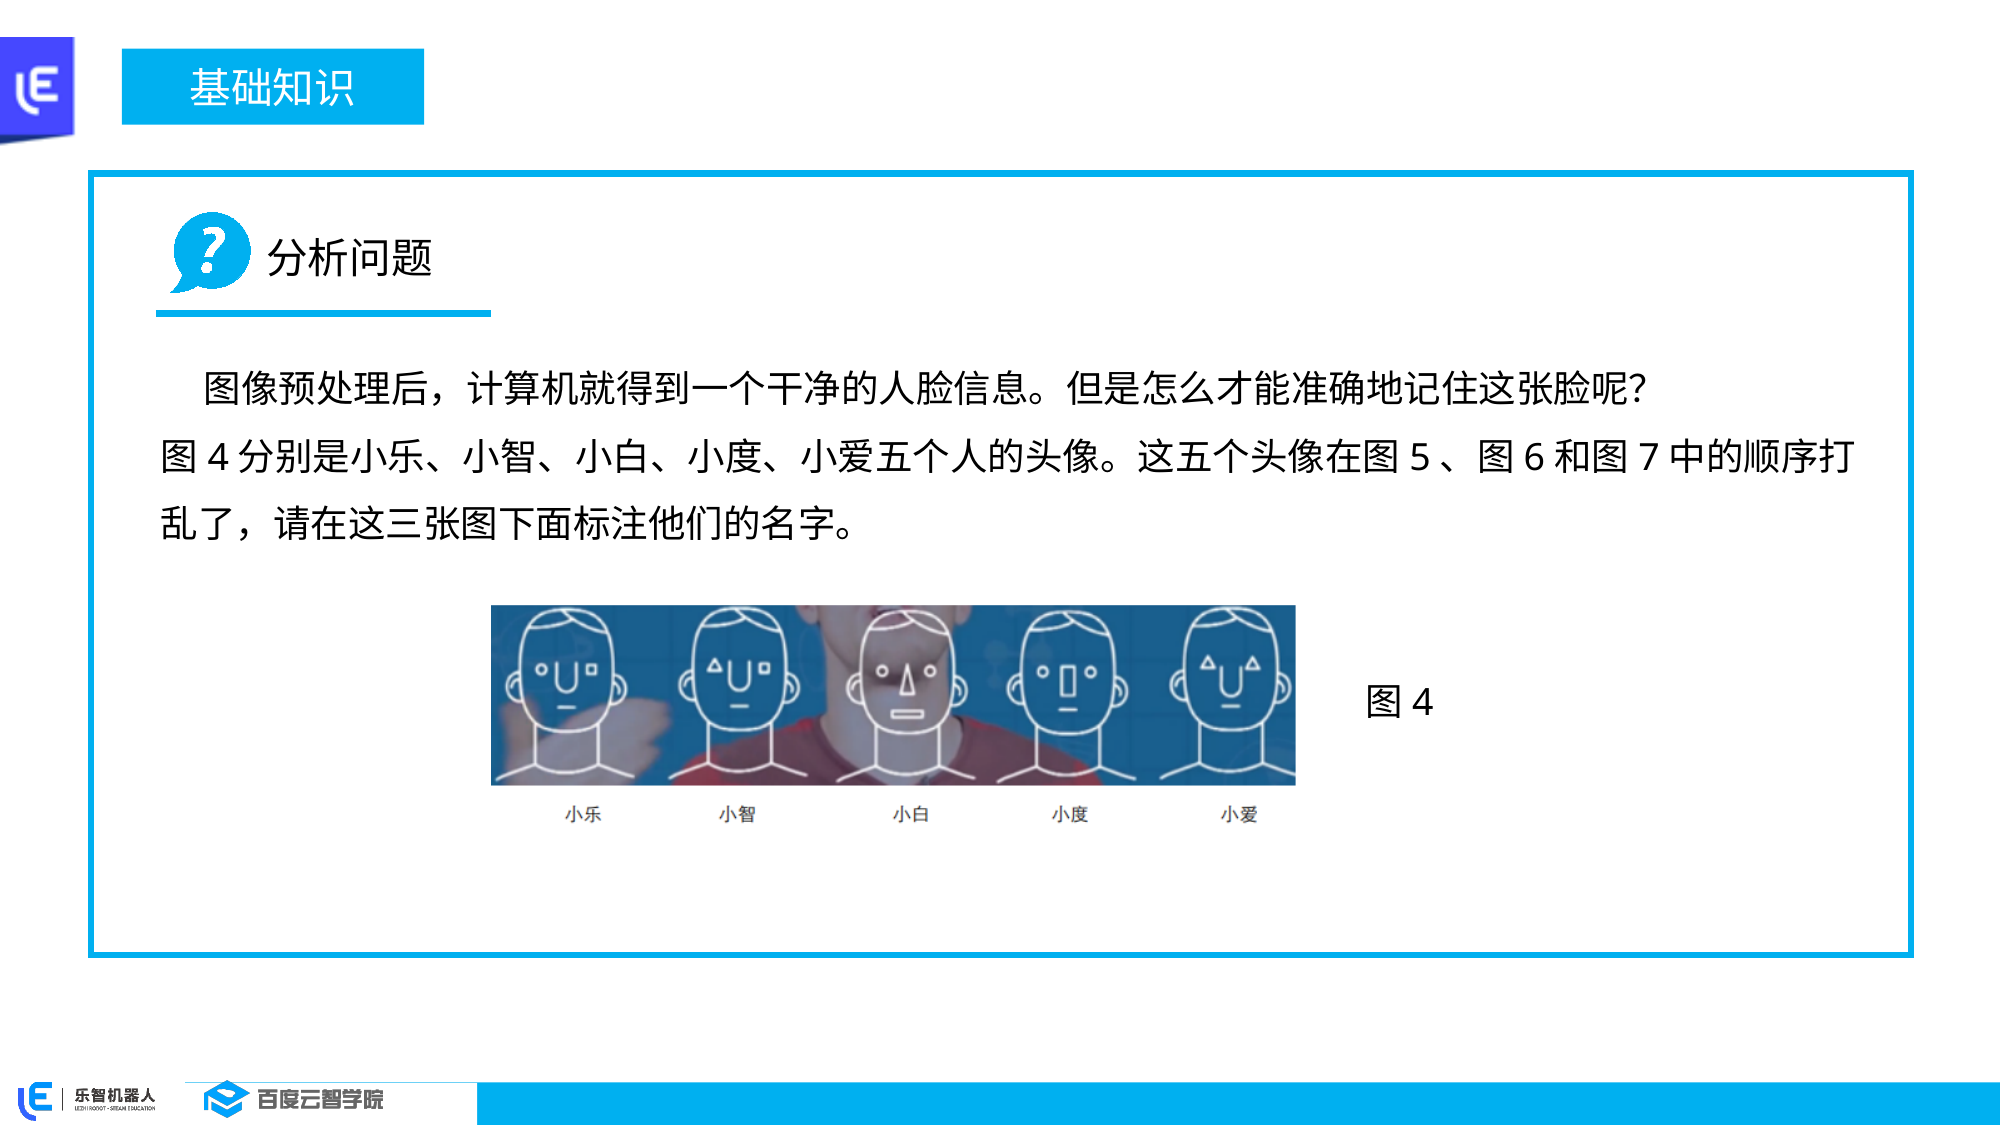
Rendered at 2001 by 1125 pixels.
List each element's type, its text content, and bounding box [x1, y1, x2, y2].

text_box [383, 1081, 2000, 1125]
picture [491, 604, 1297, 827]
text_box 基础知识 [121, 48, 425, 126]
picture [0, 37, 115, 150]
picture [18, 1082, 155, 1121]
text_box 图像预处理后，计算机就得到一个干净的人脸信息。但是怎么才能准确地记住这张脸呢？ 图4分别是小乐、小智、小白、小度、小爱五个人的头像。这五个头像在图5、图6和图7中的顺序打乱了，请在这三张图下面标注他们的名字。 [146, 335, 1889, 553]
text_box [184, 1082, 478, 1125]
text_box [90, 172, 1912, 956]
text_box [155, 212, 492, 314]
text_box 图4 [1350, 648, 1461, 731]
picture [204, 1080, 383, 1118]
